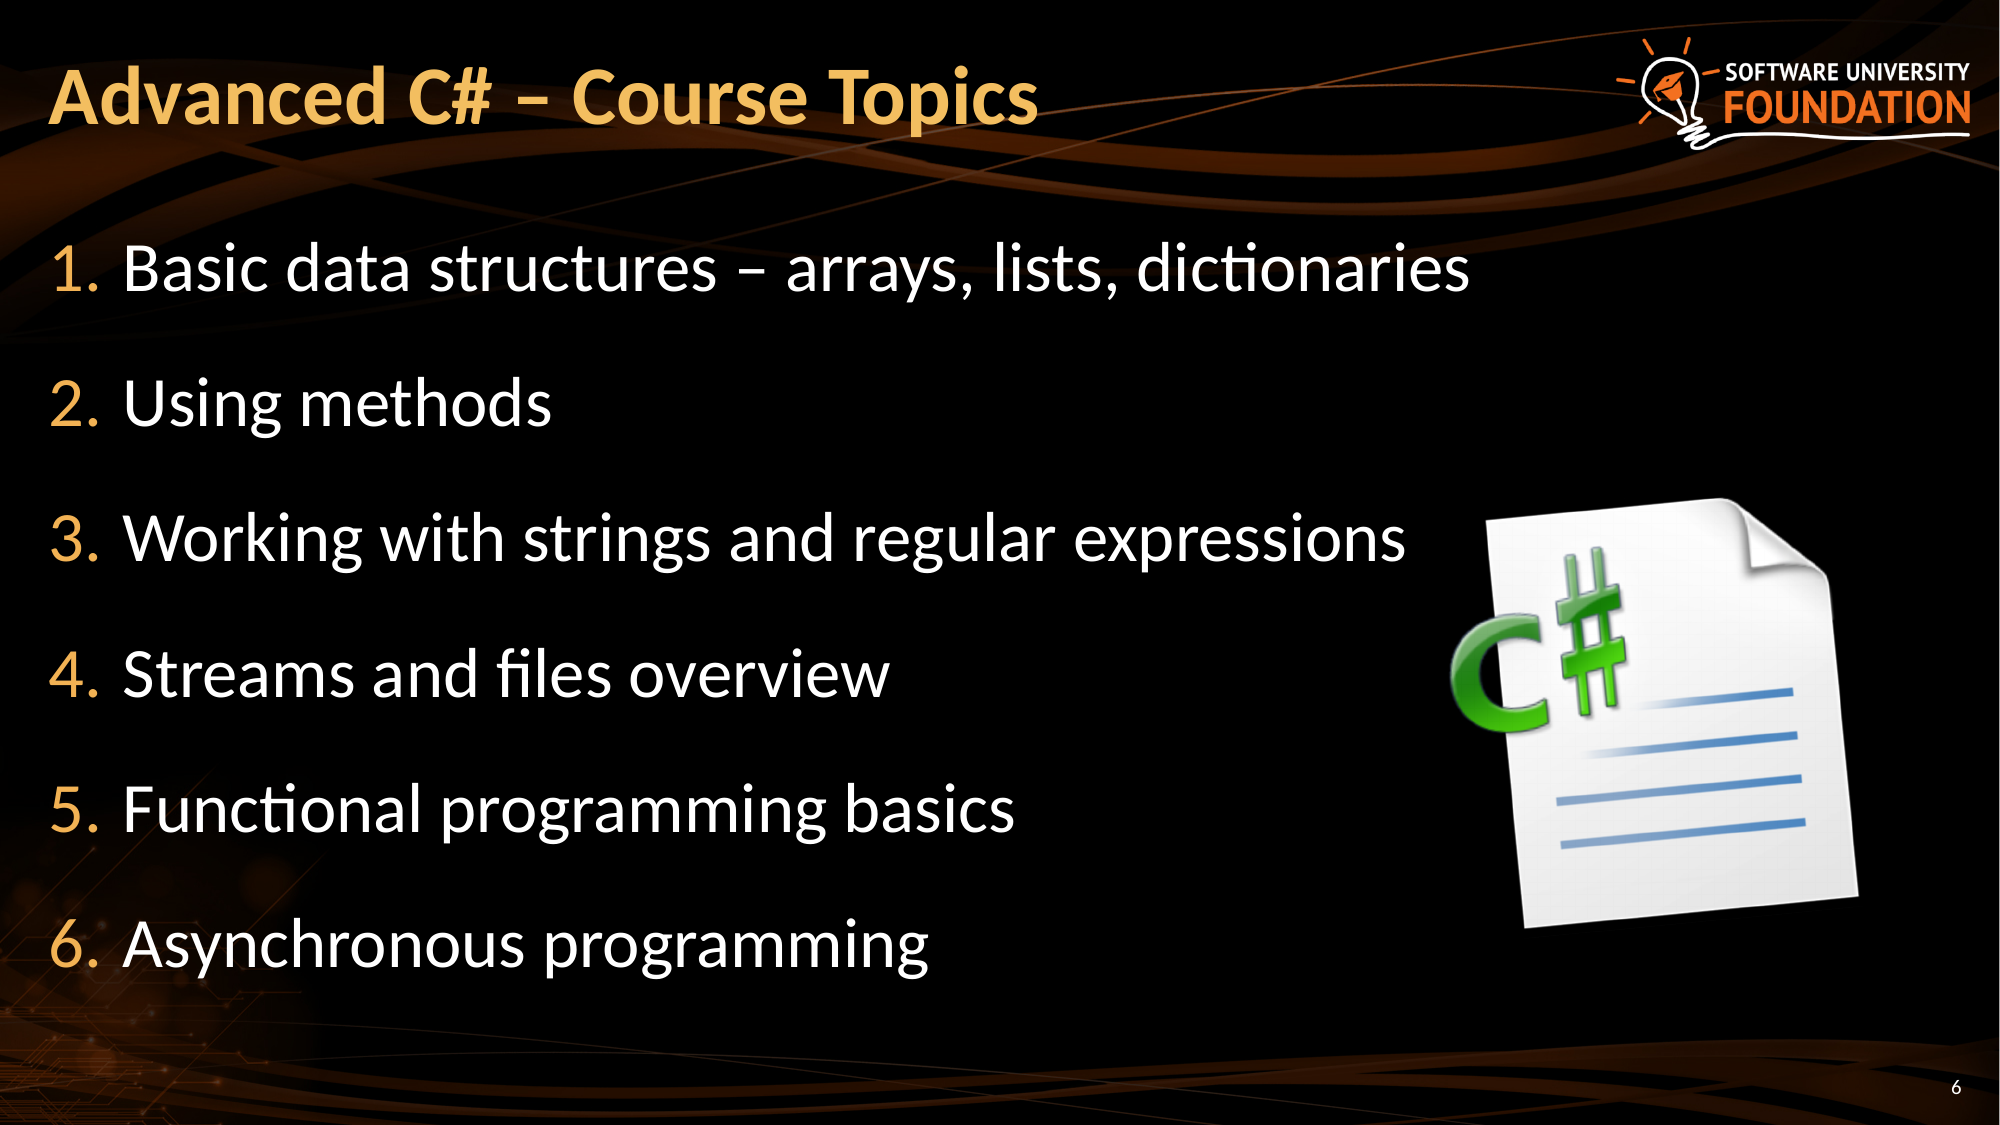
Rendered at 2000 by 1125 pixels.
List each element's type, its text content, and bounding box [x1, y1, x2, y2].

picture [0, 0, 2000, 1125]
title Advanced C# – Course Topics [30, 6, 1602, 189]
list Basic data structures – arrays, lists, dictionaries Using methods Working with strings and regular expressions Streams and files overview Functional programming basics Asynchronous programming [31, 188, 1968, 1103]
